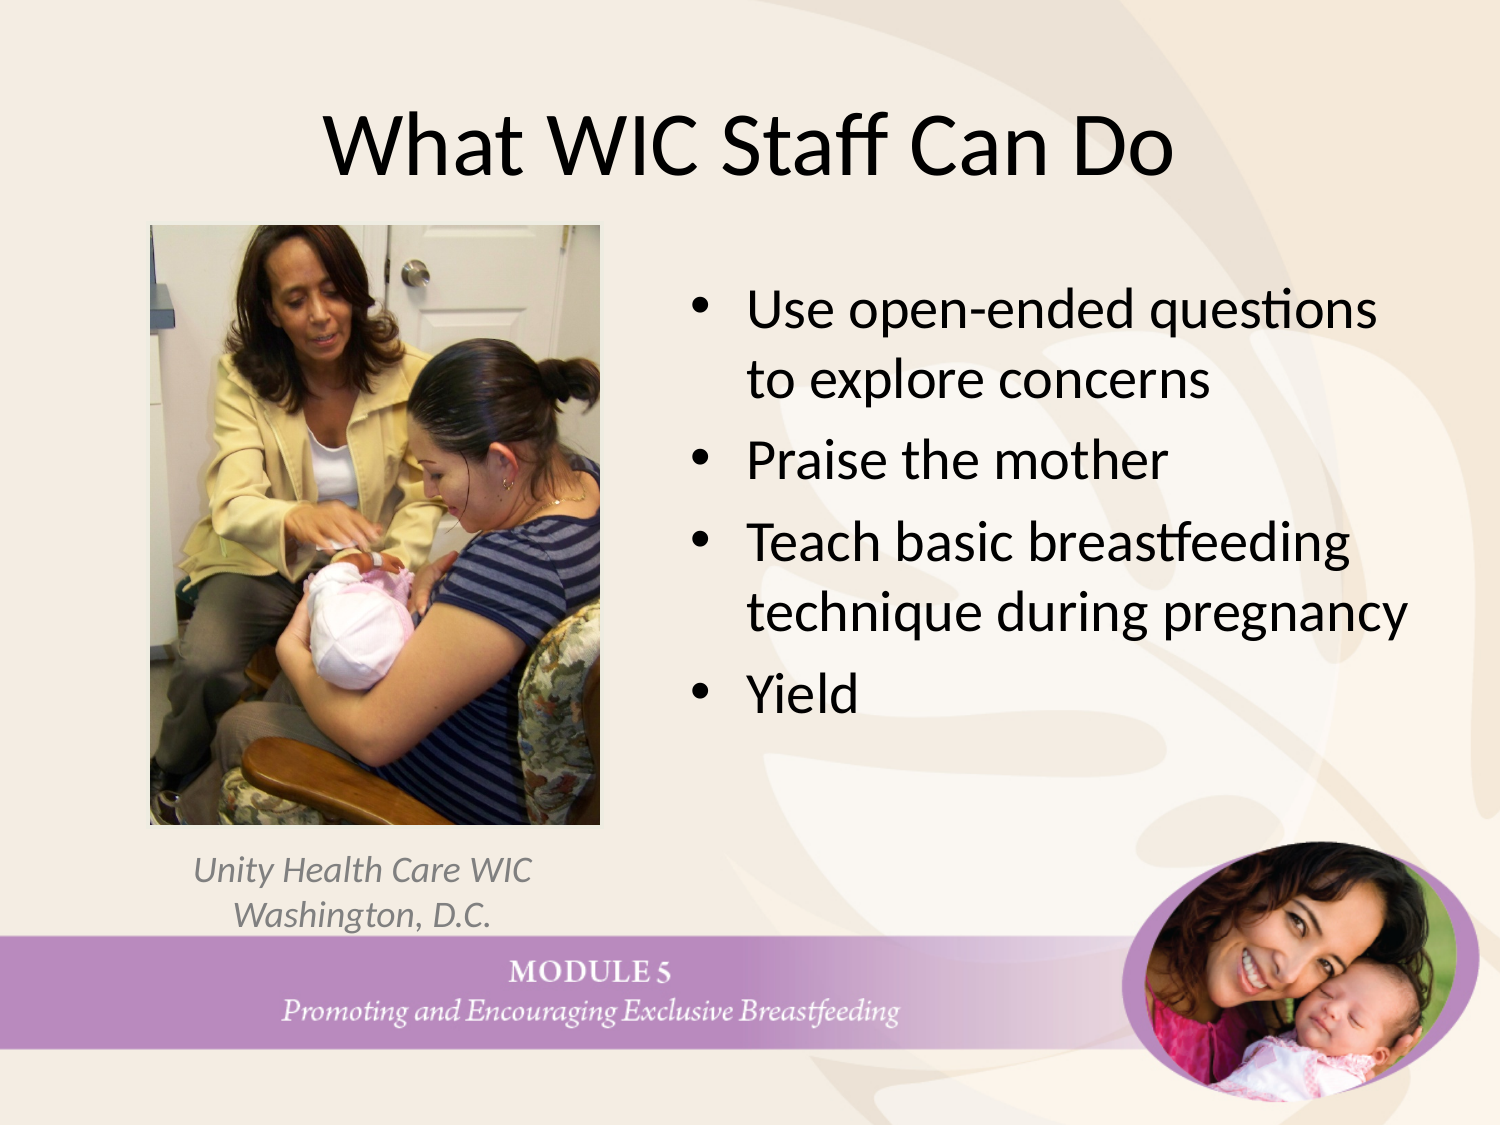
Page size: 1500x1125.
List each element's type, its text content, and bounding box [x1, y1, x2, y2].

text_box Unity Health Care WIC Washington, D.C. [137, 837, 588, 943]
title What WIC Staff Can Do [75, 45, 1425, 233]
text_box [149, 224, 601, 826]
picture [0, 0, 1500, 1125]
list Use open-ended questions to explore concerns Praise the mother Teach basic breastfeeding technique during pregnancy Yield [675, 262, 1425, 1005]
